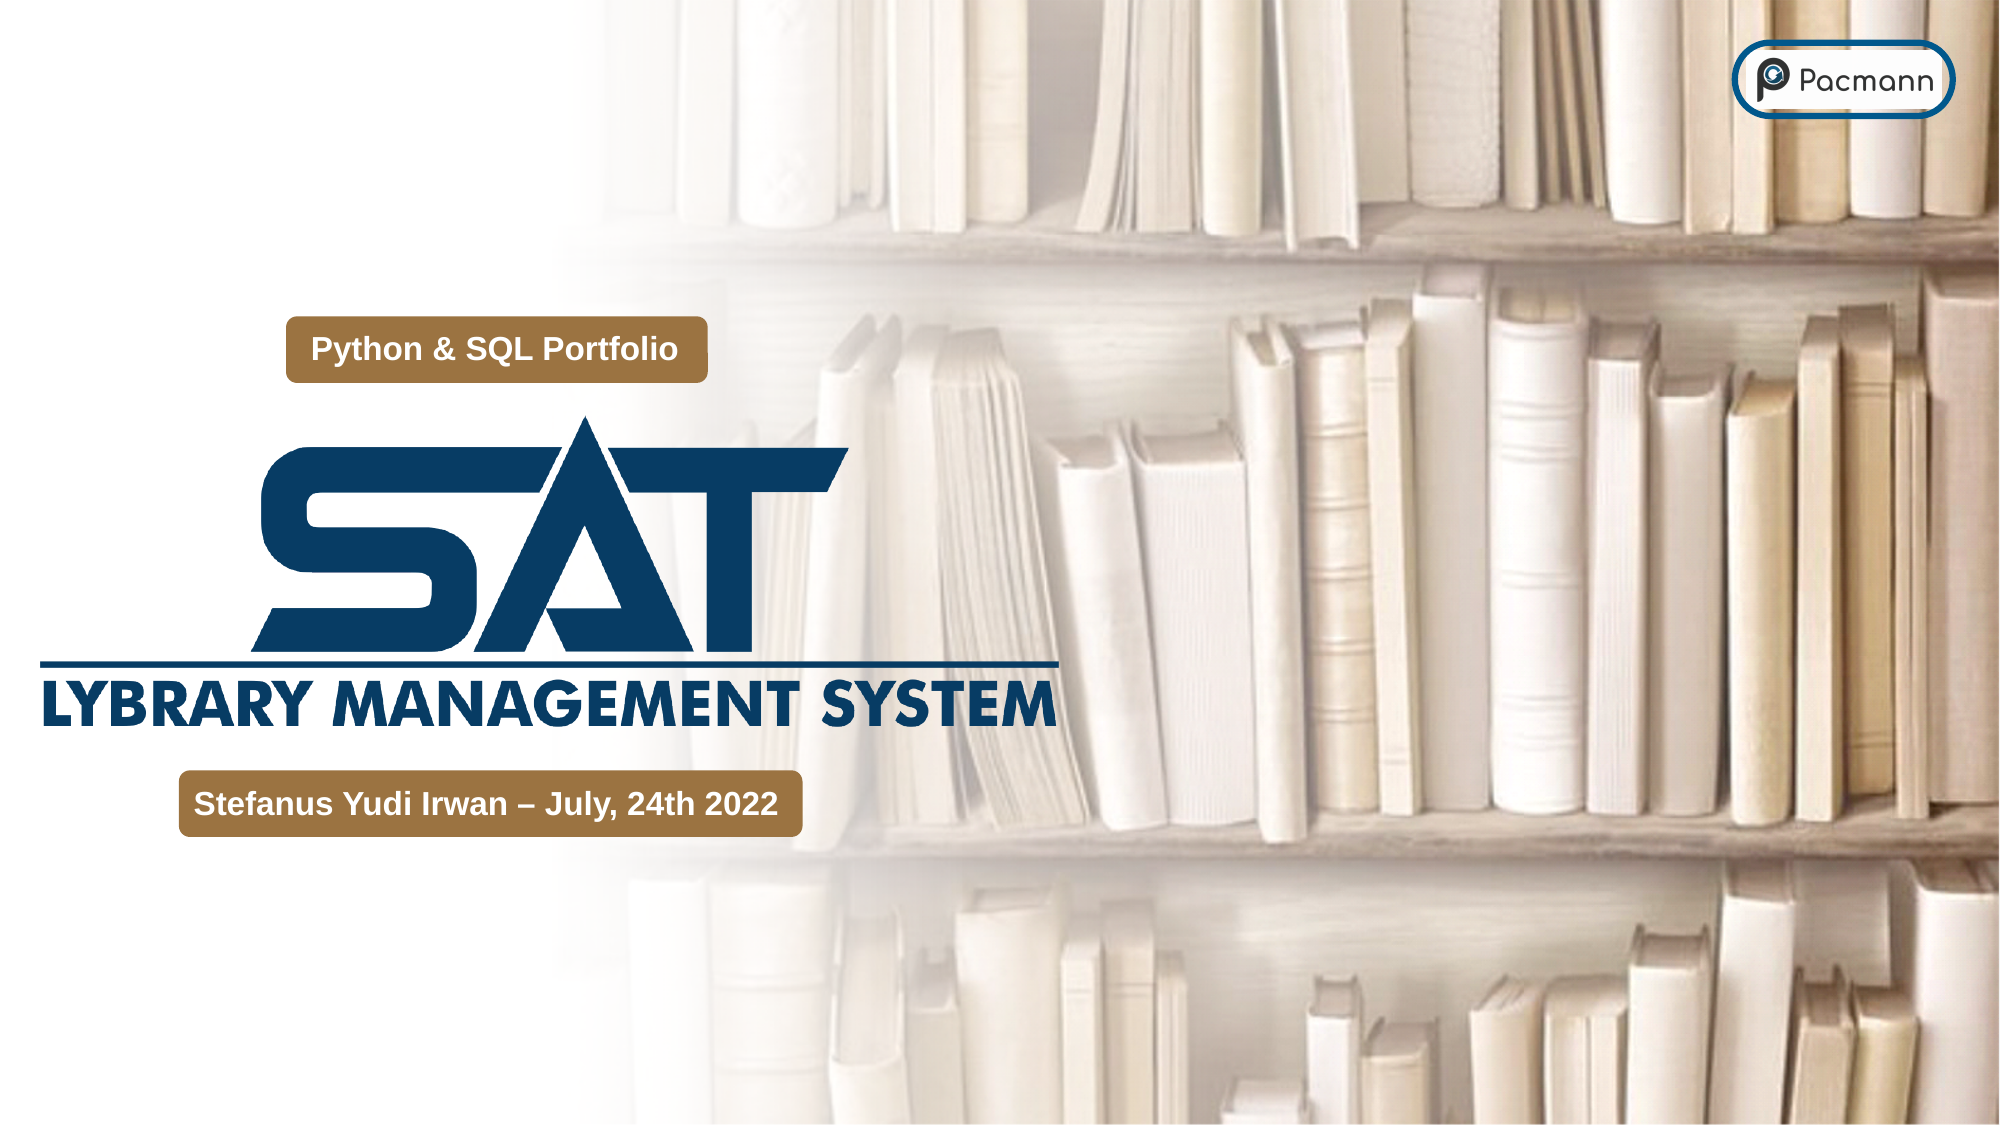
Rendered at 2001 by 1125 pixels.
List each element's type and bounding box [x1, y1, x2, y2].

text_box [1734, 42, 1953, 116]
picture [0, 0, 1999, 1125]
text_box [178, 770, 816, 837]
